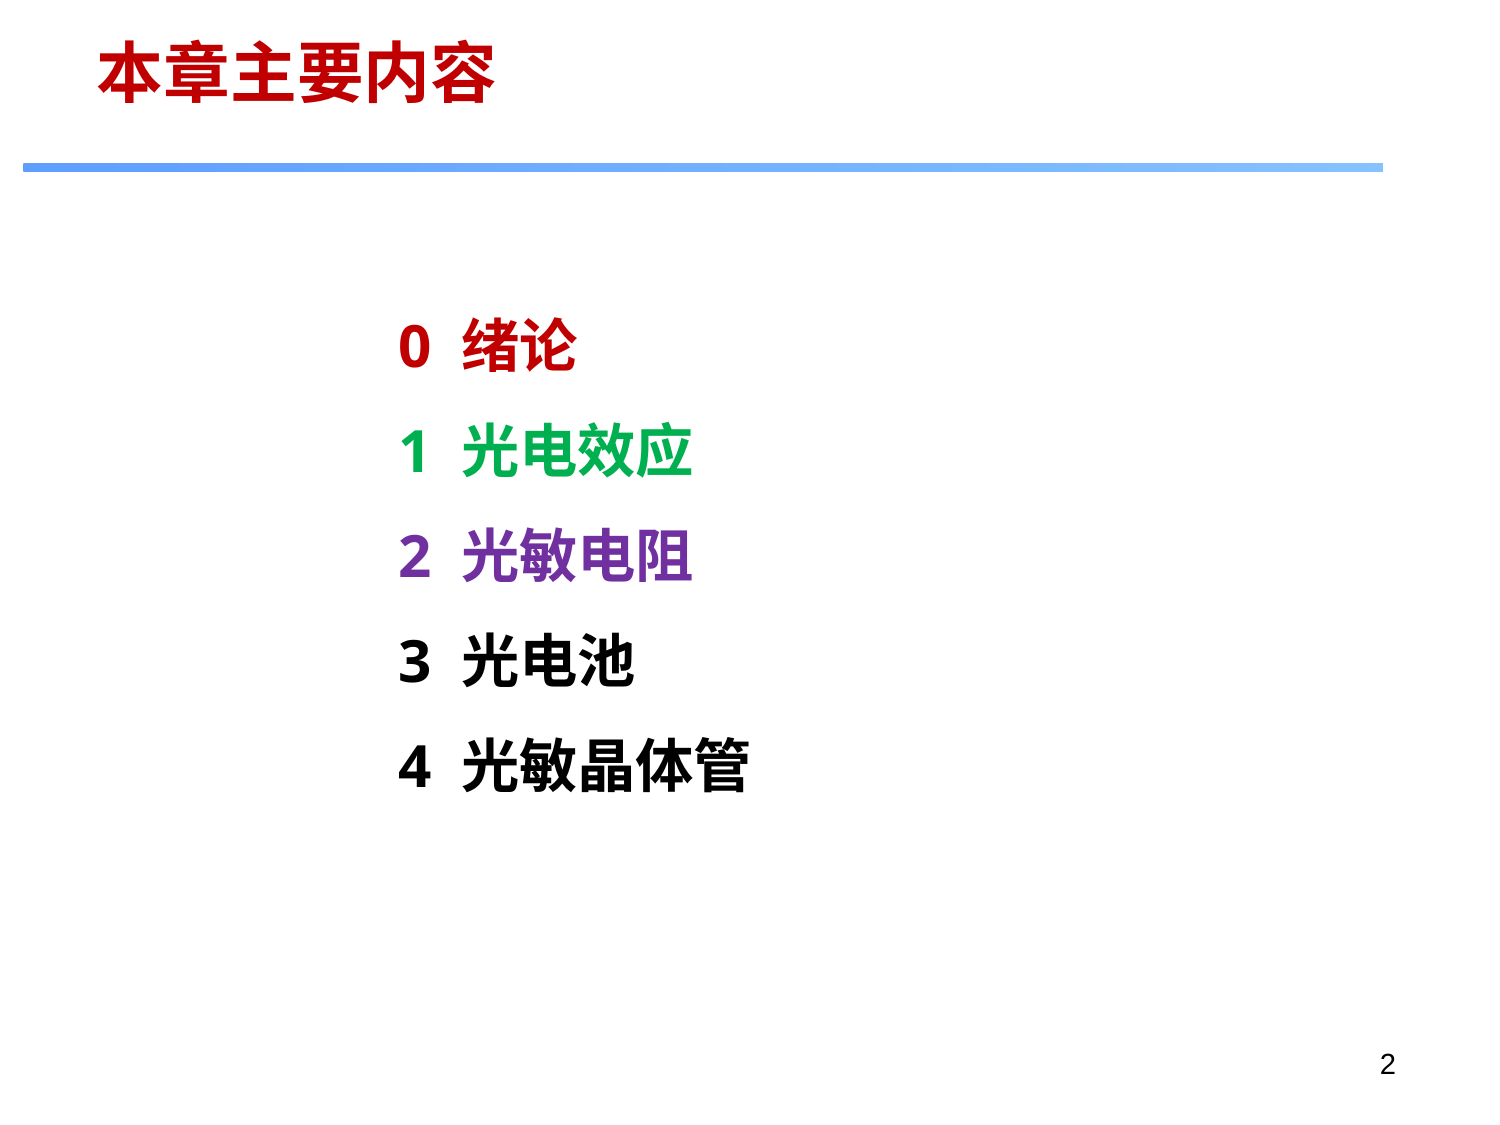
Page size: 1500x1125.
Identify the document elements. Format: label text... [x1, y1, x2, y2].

text_box 0 绪论 1 光电效应 2 光敏电阻 3 光电池 4 光敏晶体管 [383, 267, 1090, 891]
text_box [21, 162, 1385, 174]
slide_number 2 [1359, 1038, 1412, 1114]
text_box 本章主要内容 [82, 23, 634, 150]
